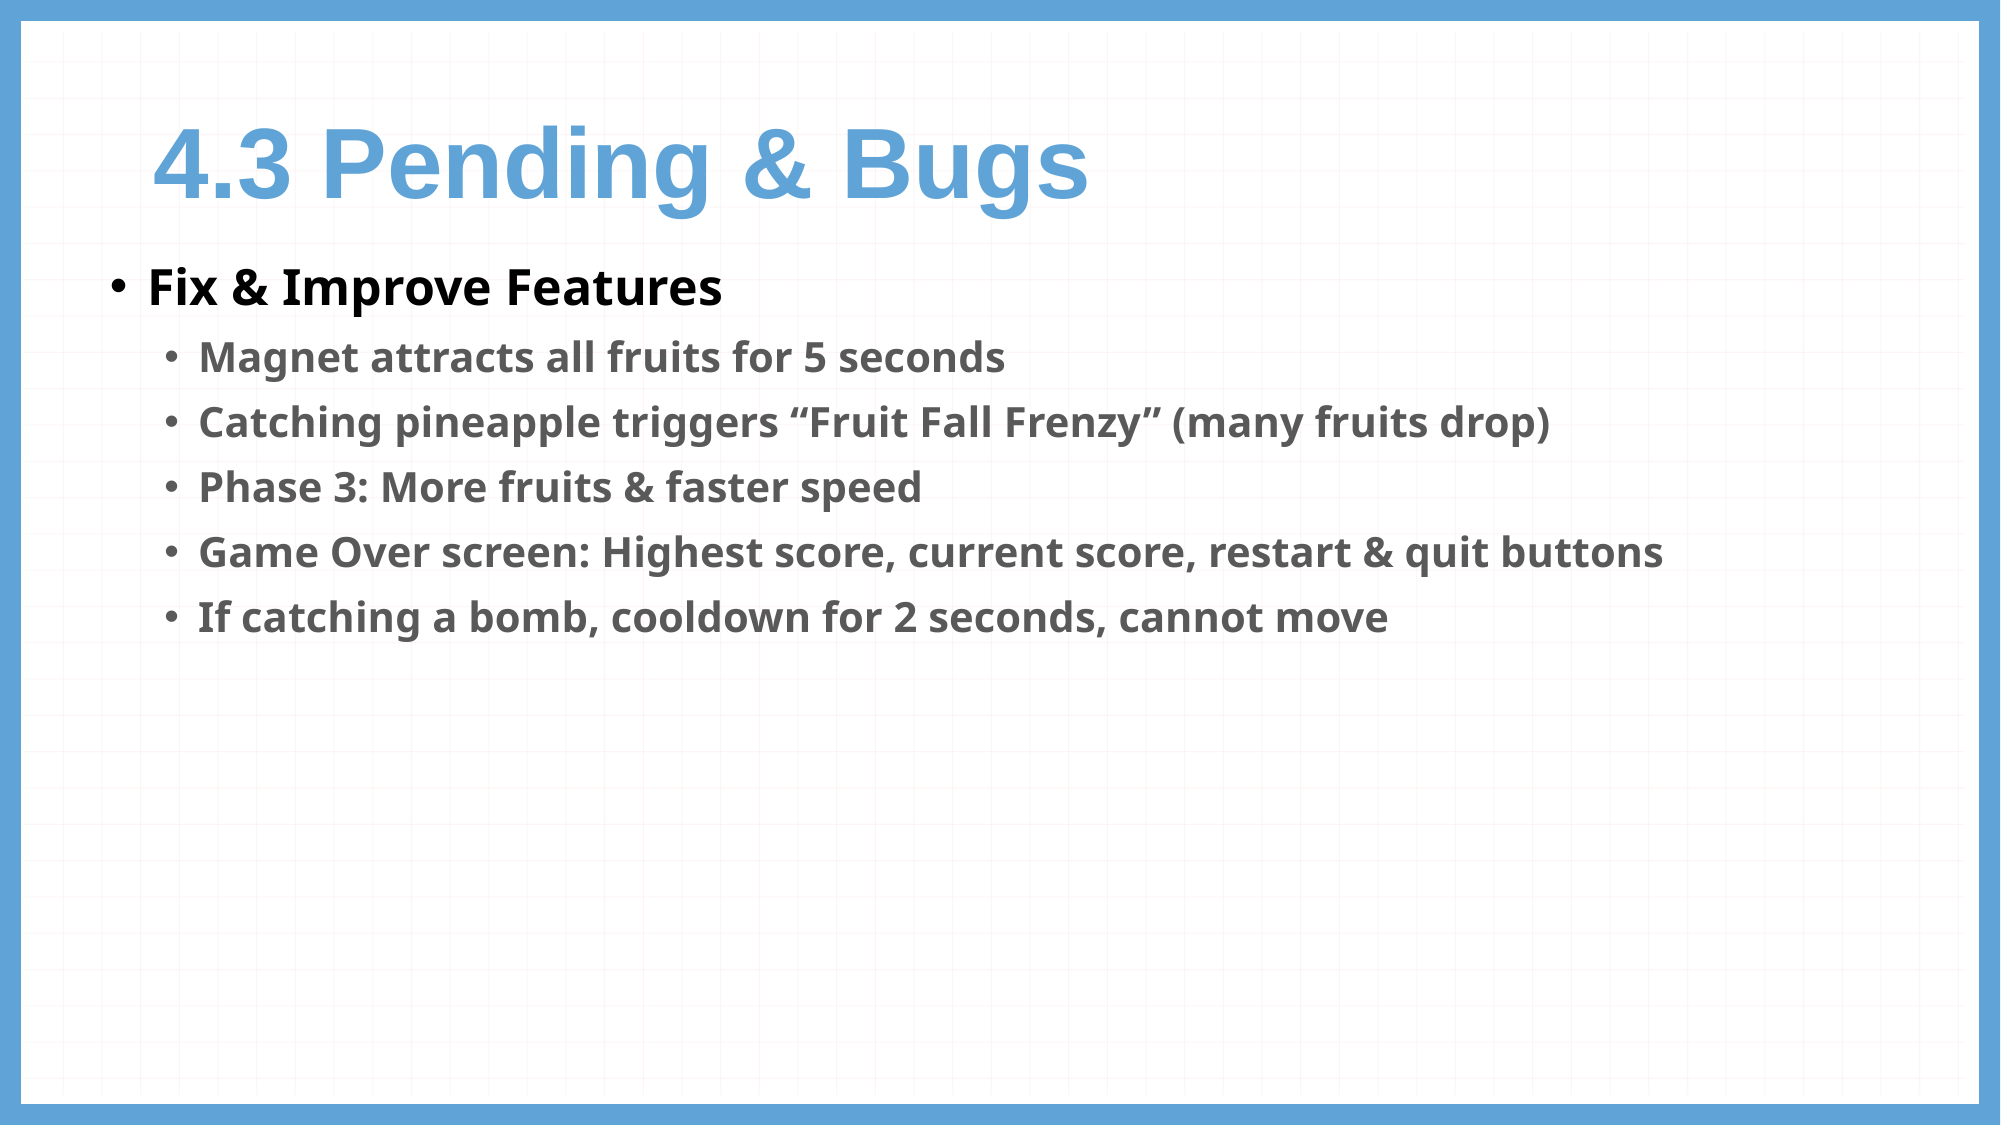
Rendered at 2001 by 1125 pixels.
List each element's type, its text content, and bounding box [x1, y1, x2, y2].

list Fix & Improve Features Magnet attracts all fruits for 5 seconds Catching pineapple triggers “Fruit Fall Frenzy” (many fruits drop) Phase 3: More fruits & faster speed Game Over screen: Highest score, current score, restart & quit buttons If catching a bomb, cooldown for 2 seconds, cannot move [109, 237, 1892, 813]
title 4.3 Pending & Bugs [153, 69, 1847, 237]
